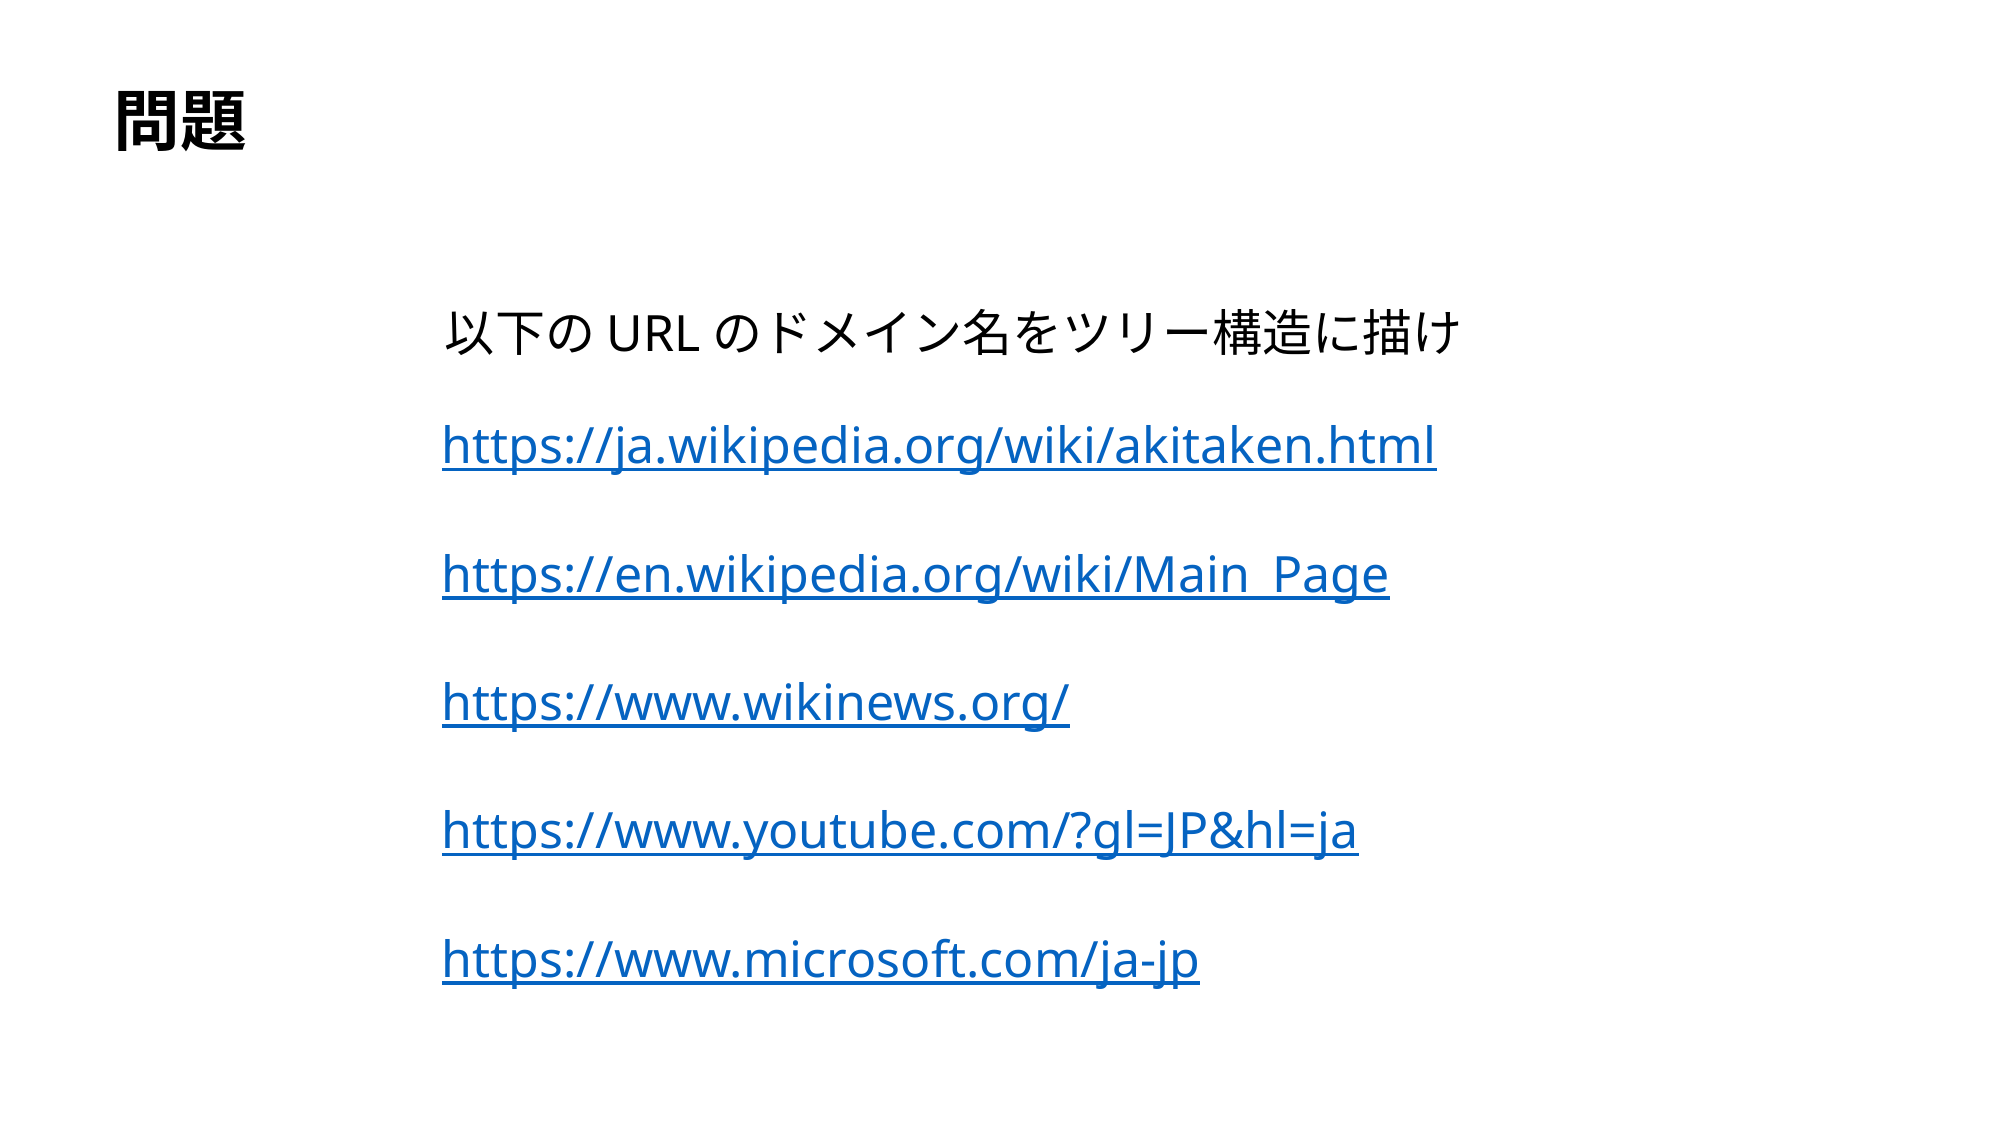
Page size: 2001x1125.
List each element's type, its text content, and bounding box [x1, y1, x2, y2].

text_box https://ja.wikipedia.org/wiki/akitaken.html https://en.wikipedia.org/wiki/Main_Page https://www.wikinews.org/ https://www.youtube.com/?gl=JP&hl=ja https://www.microsoft.com/ja-jp [427, 406, 1575, 1063]
text_box 問題 [99, 71, 431, 166]
text_box 以下のURLのドメイン名をツリー構造に描け [430, 293, 1524, 369]
